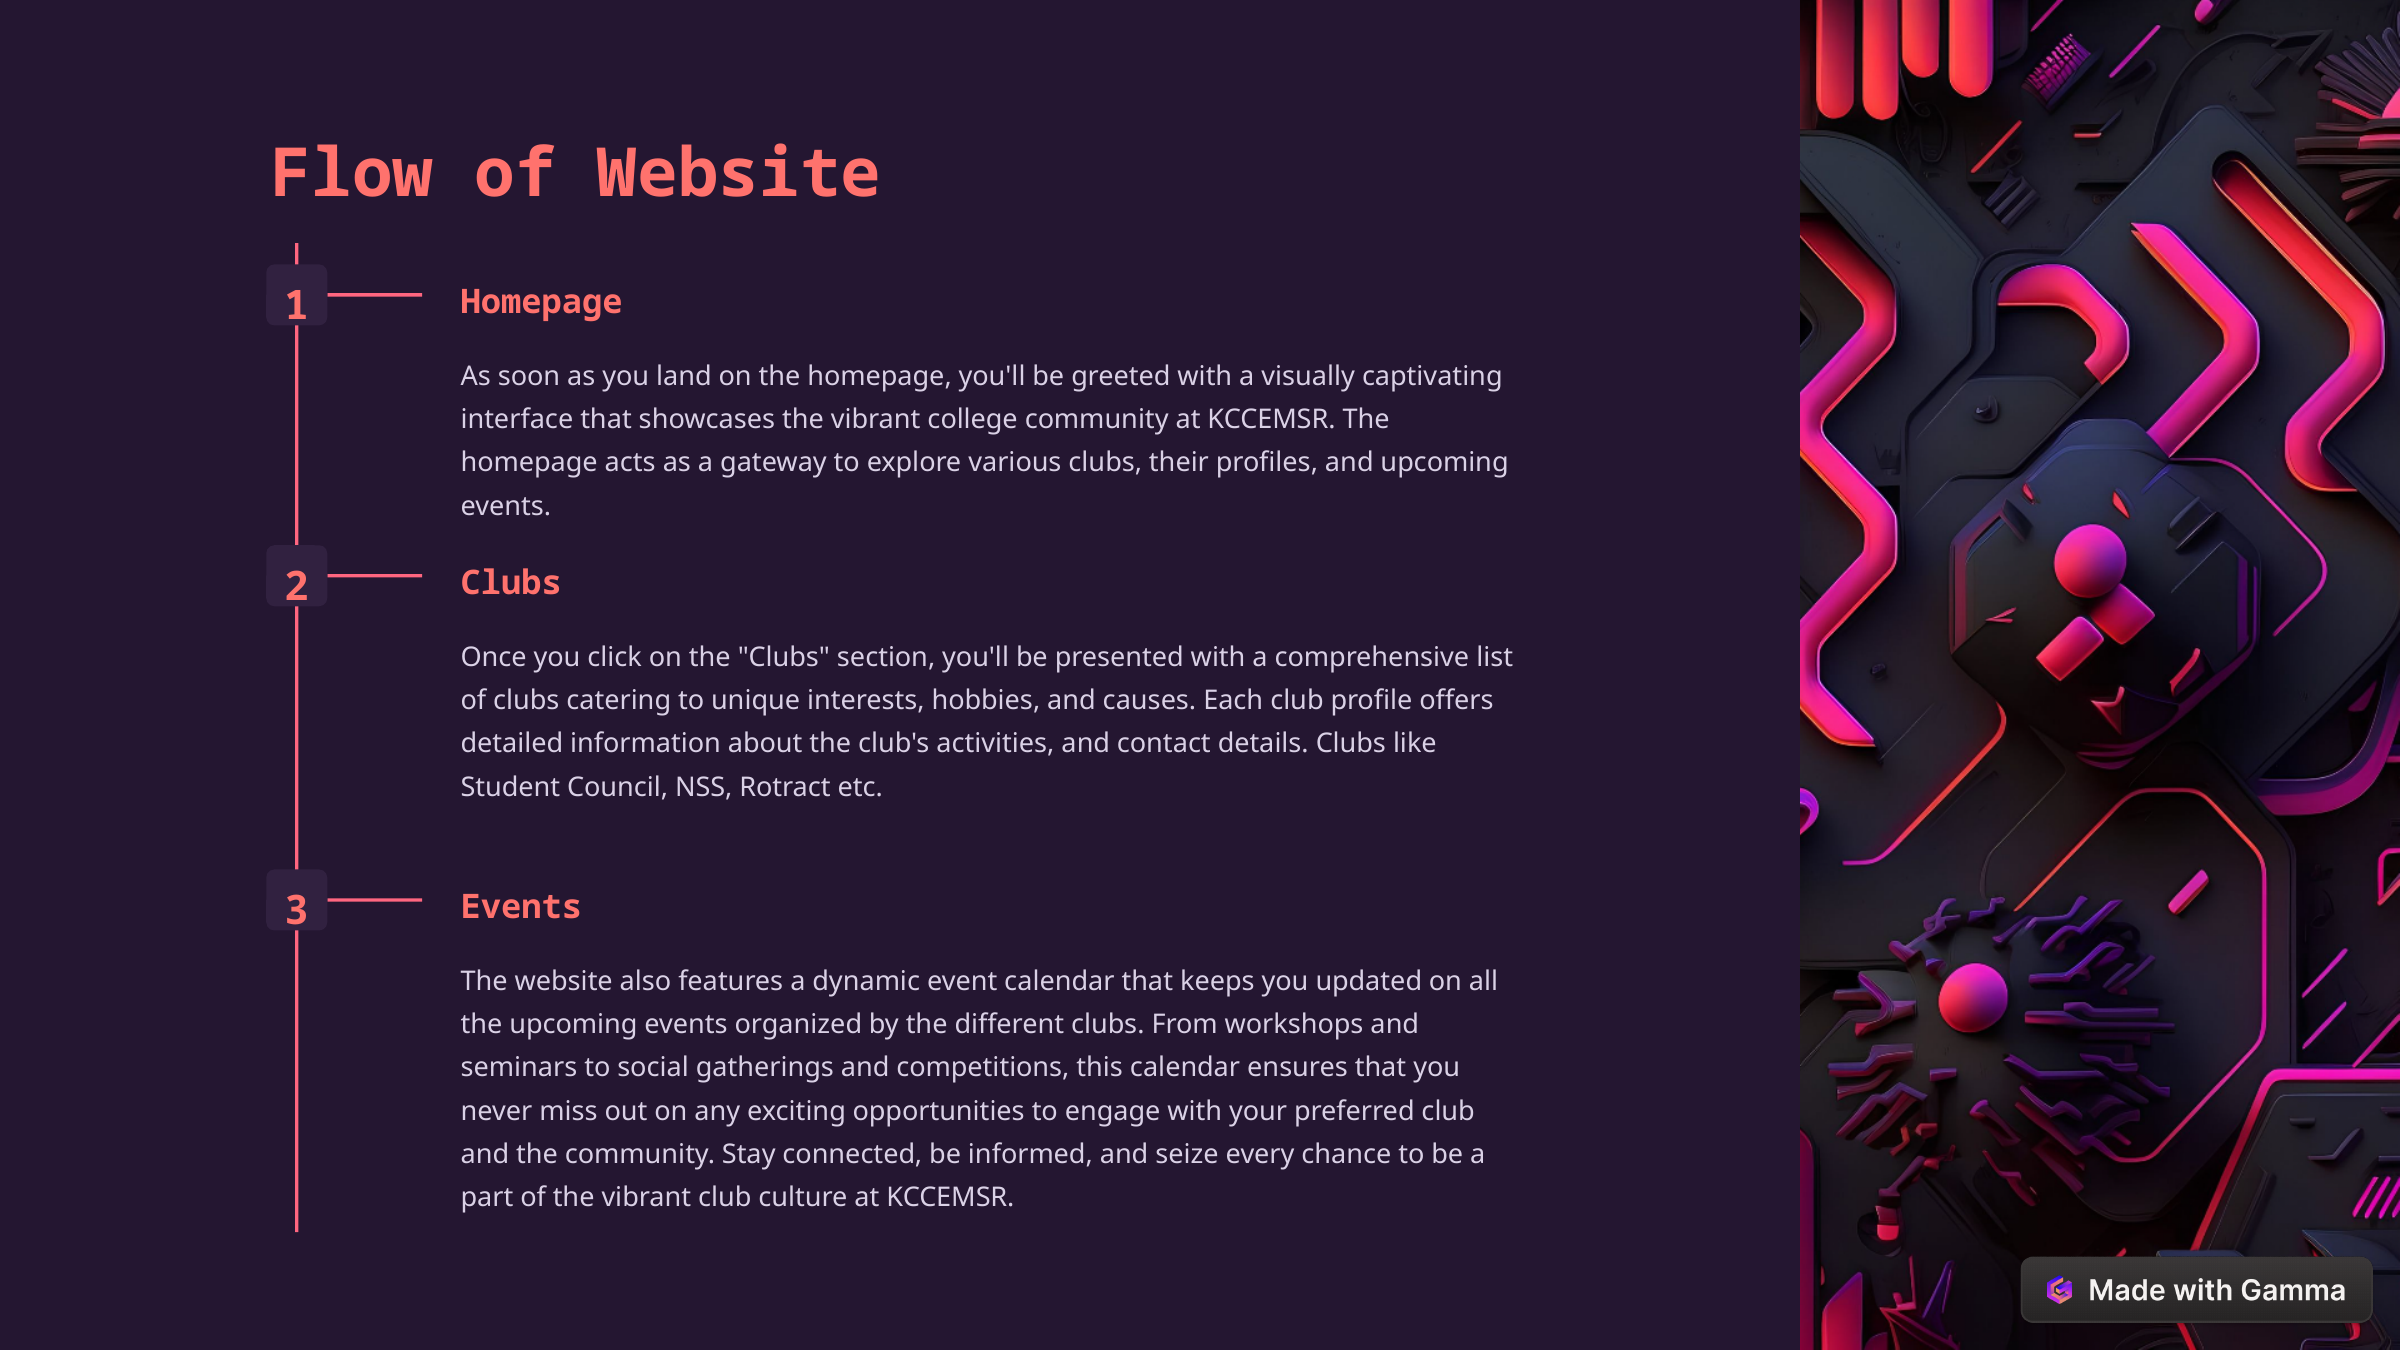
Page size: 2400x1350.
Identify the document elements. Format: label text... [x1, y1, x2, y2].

text_box [0, 0, 1799, 1350]
text_box 3 [286, 874, 308, 926]
text_box 1 [286, 269, 308, 321]
text_box [295, 931, 299, 1233]
text_box [328, 898, 423, 902]
text_box Events [445, 875, 717, 918]
picture [1799, 0, 2400, 1350]
text_box The website also features a dynamic event calendar that keeps you updated on all the upcoming events organized by the different clubs. From workshops and seminars to social gatherings and competitions, this calendar ensures that you never miss out on any exciting opportunities to engage with your preferred club and the community. Stay connected, be informed, and seize every chance to be a part of the vibrant club culture at KCCEMSR. [445, 944, 1544, 1205]
text_box Once you click on the "Clubs" section, you'll be presented with a comprehensive list of clubs catering to unique interests, hobbies, and causes. Each club profile offers detailed information about the club's activities, and contact details. Clubs like Student Council, NSS, Rotract etc. [445, 620, 1544, 795]
text_box [295, 243, 299, 264]
text_box [266, 264, 328, 326]
text_box [266, 545, 328, 607]
text_box Flow of Website [256, 117, 799, 203]
text_box [328, 574, 423, 578]
text_box As soon as you land on the homepage, you'll be greeted with a visually captivating interface that showcases the vibrant college community at KCCEMSR. The homepage acts as a gateway to explore various clubs, their profiles, and upcoming events. [445, 339, 1544, 470]
text_box [266, 869, 328, 931]
text_box [295, 326, 299, 545]
text_box Homepage [445, 270, 717, 313]
text_box [295, 607, 299, 869]
text_box Clubs [445, 551, 717, 594]
text_box 2 [286, 550, 308, 602]
text_box [328, 293, 423, 297]
